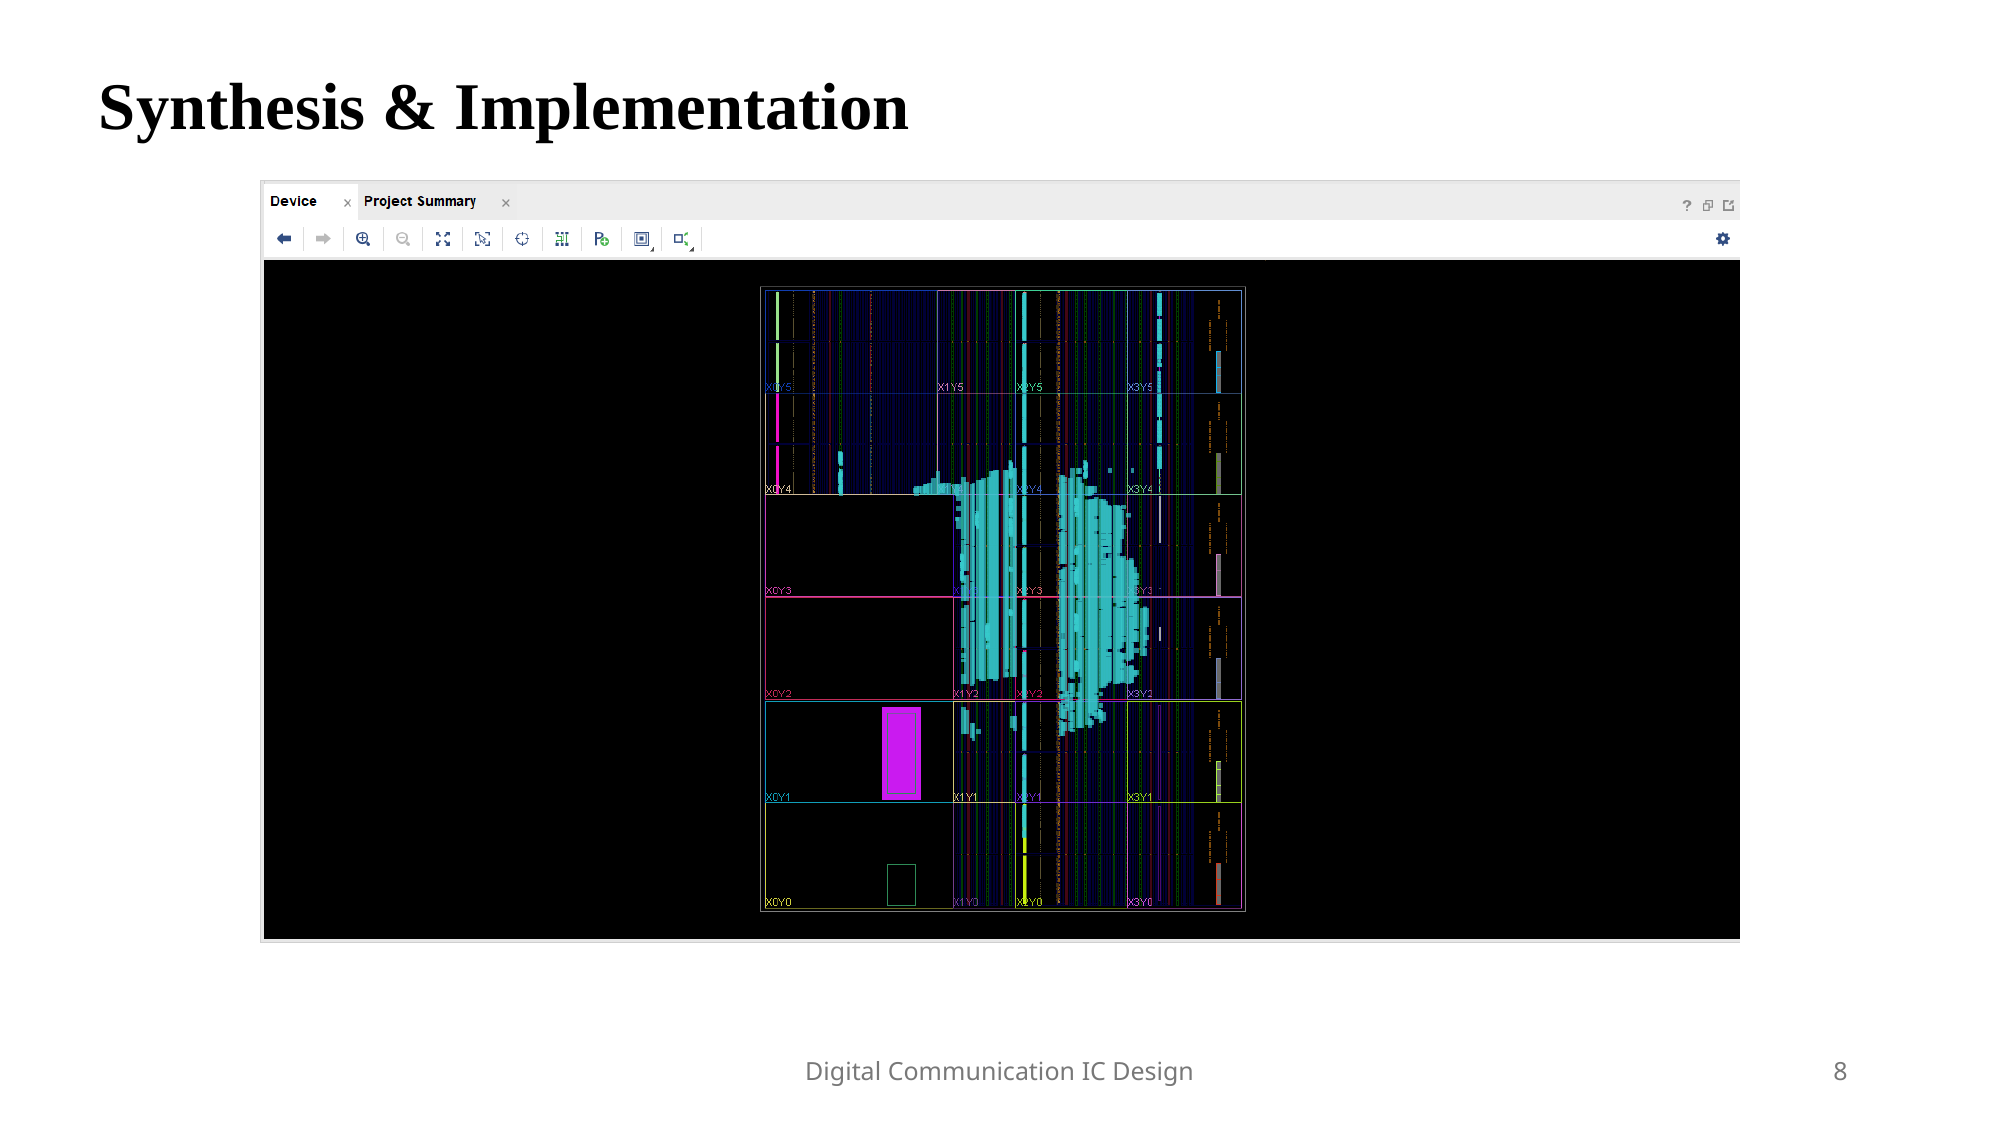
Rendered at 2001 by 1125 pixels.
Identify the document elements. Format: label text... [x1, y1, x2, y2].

footer Digital Communication IC Design [662, 1042, 1338, 1103]
text_box Synthesis & Implementation [84, 55, 1711, 150]
picture [260, 180, 1740, 945]
slide_number 8 [1412, 1042, 1863, 1103]
